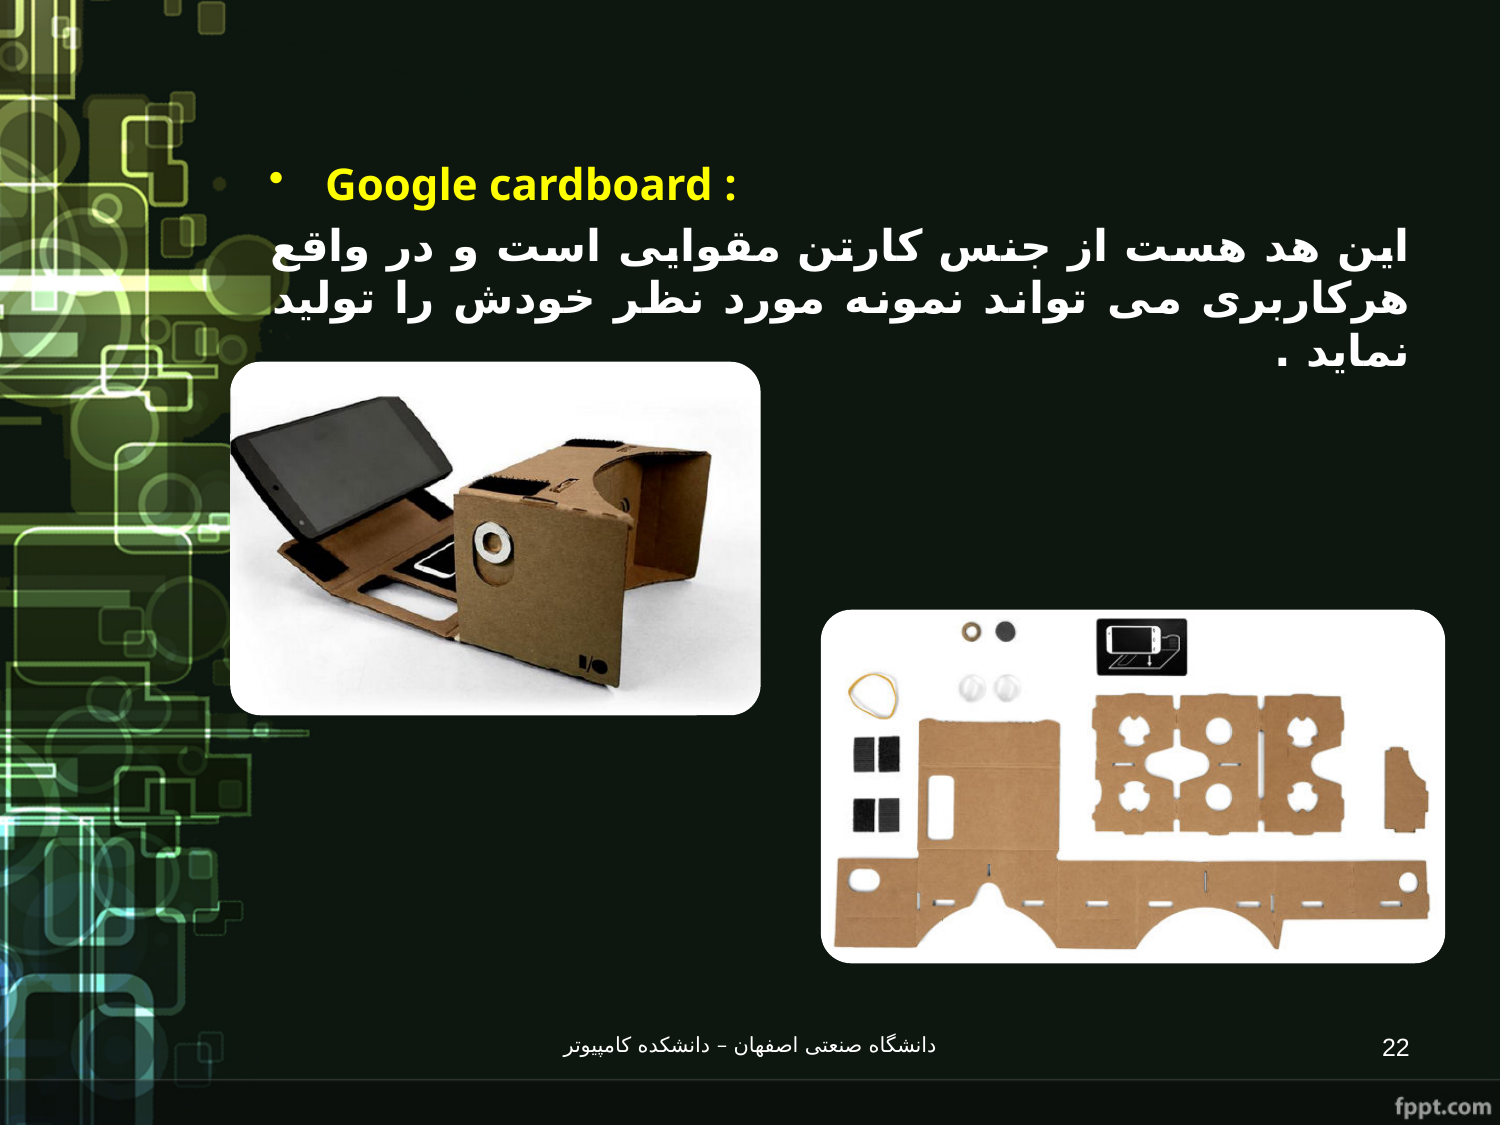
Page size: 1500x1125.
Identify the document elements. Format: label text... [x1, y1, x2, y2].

slide_number 22 [1074, 1024, 1425, 1103]
footer دانشگاه صنعتی اصفهان – دانشکده کامپیوتر [512, 1024, 988, 1103]
list Google cardboard : این هد هست از جنس کارتن مقوایی است و در واقع هرکاربری می تواند نمونه مورد نظر خودش را تولید نماید . [253, 149, 1425, 1005]
picture [0, 0, 1500, 1125]
